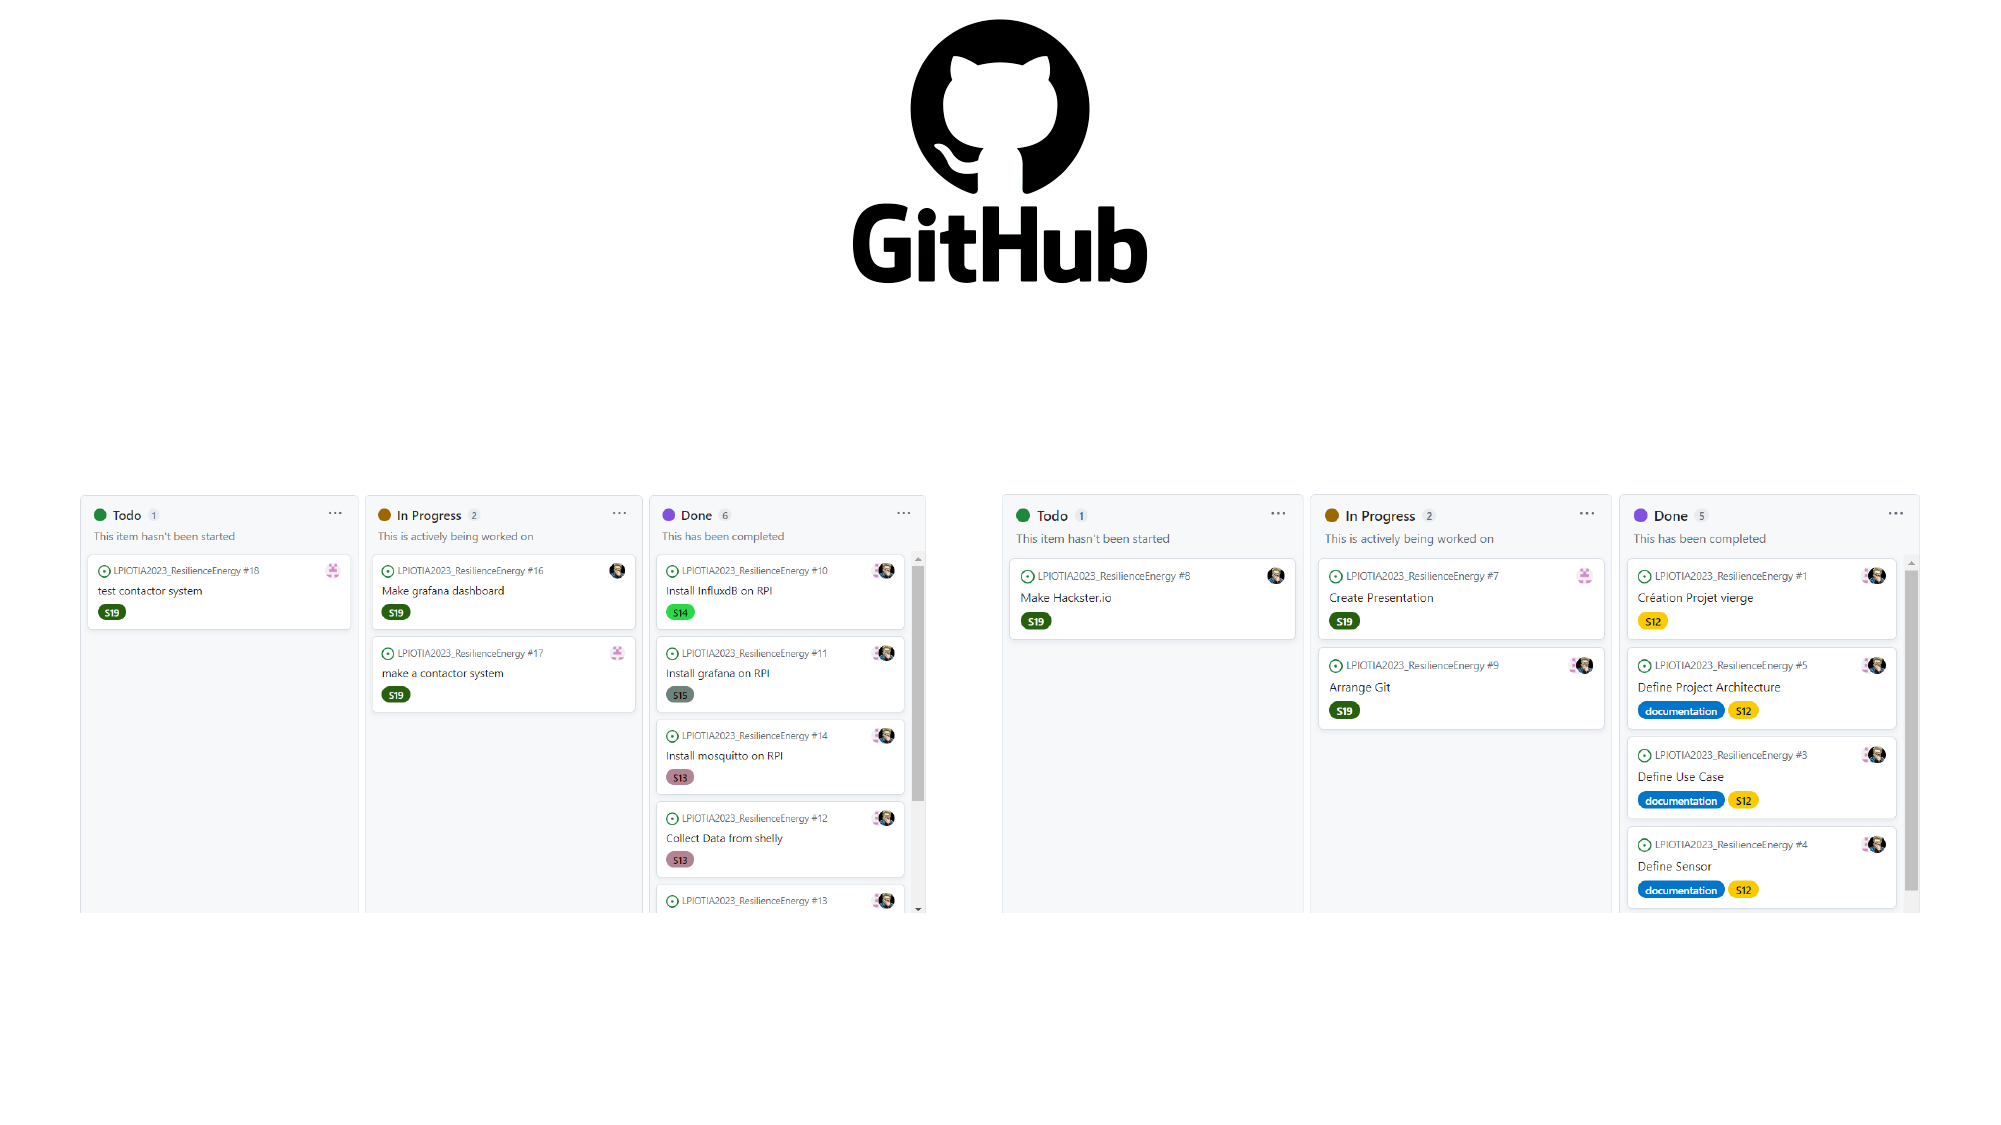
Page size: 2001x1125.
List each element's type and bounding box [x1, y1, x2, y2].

picture [999, 492, 1920, 914]
picture [80, 492, 926, 914]
picture [758, 15, 1242, 287]
